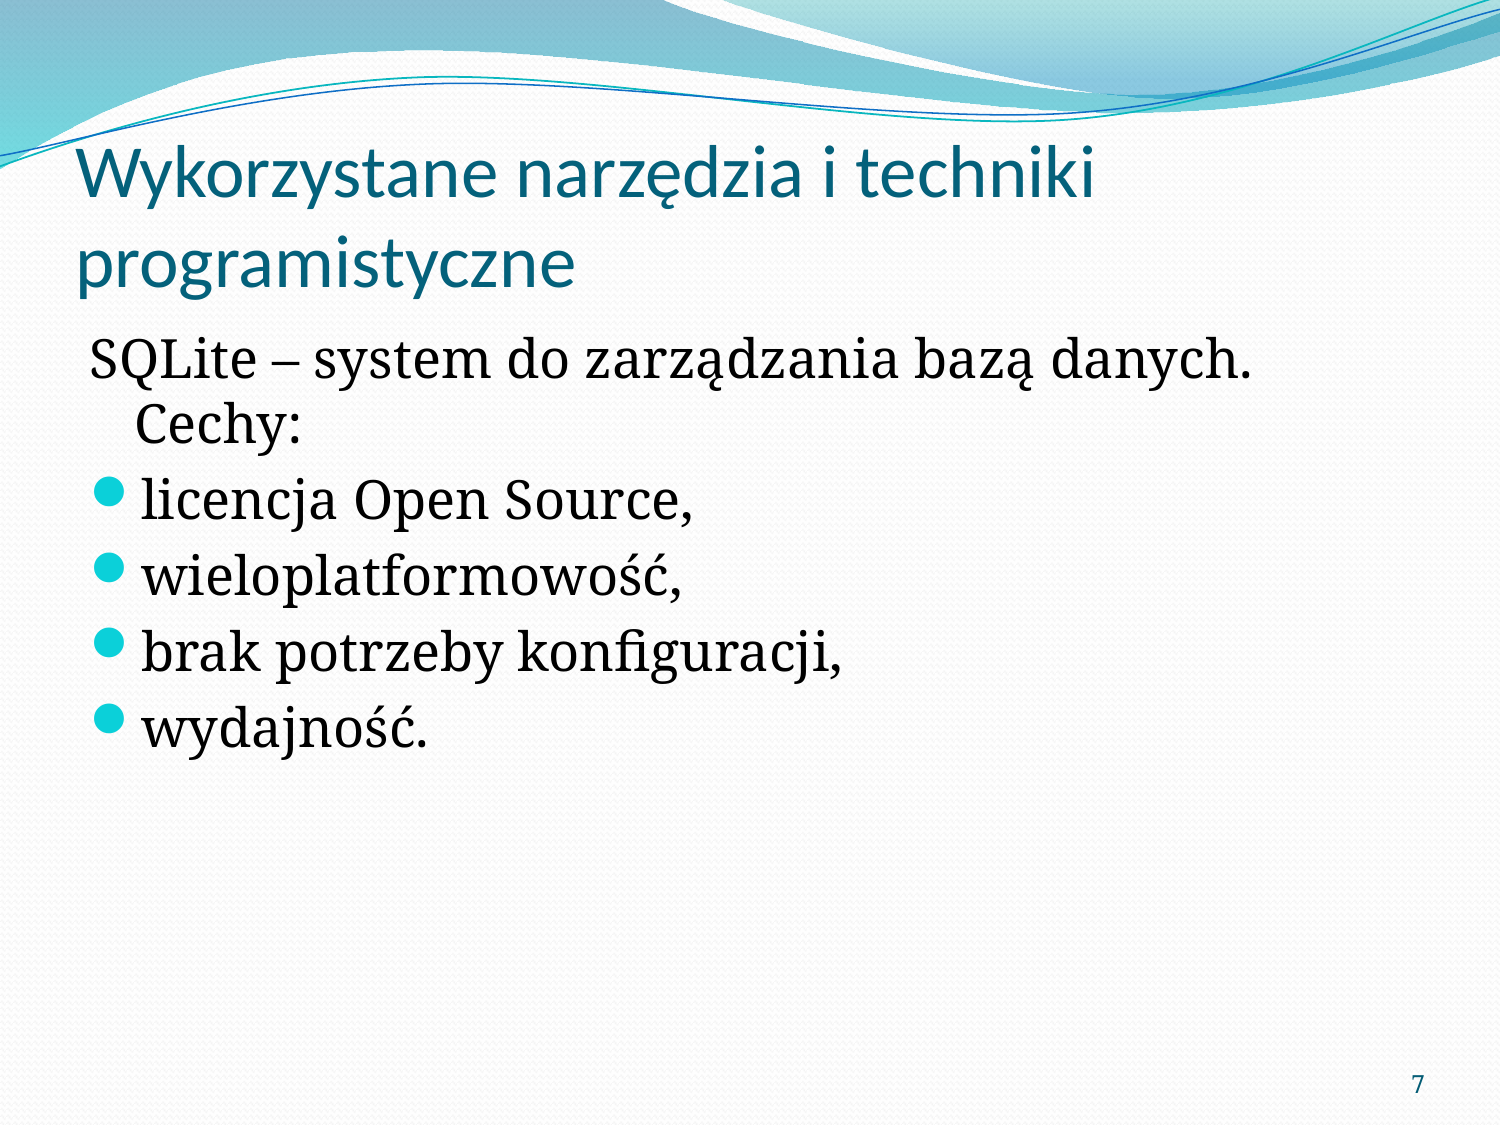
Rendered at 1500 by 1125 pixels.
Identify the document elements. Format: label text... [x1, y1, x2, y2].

slide_number 7 [1299, 1042, 1425, 1103]
list SQLite – system do zarządzania bazą danych. Cechy: licencja Open Source, wieloplatformowość, brak potrzeby konfiguracji, wydajność. [75, 317, 1425, 1038]
title Wykorzystane narzędzia i techniki programistyczne [75, 115, 1425, 303]
